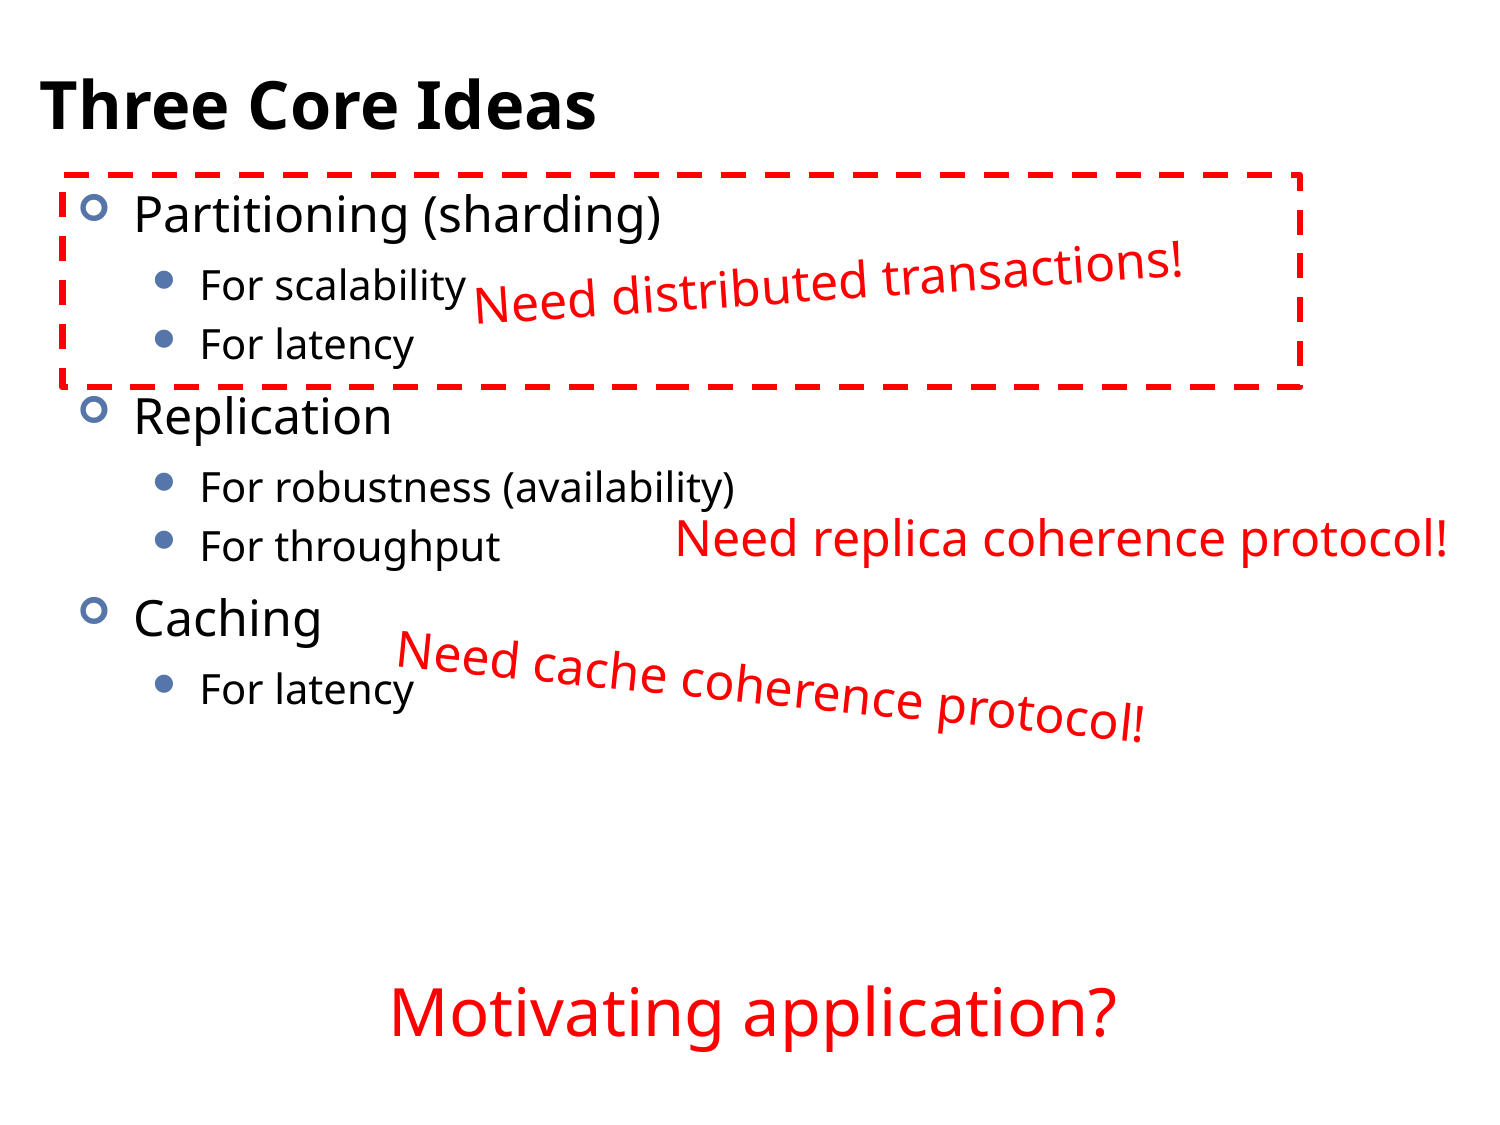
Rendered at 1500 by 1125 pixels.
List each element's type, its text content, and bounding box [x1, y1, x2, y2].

list Partitioning (sharding) For scalability For latency Replication For robustness (availability) For throughput Caching For latency [62, 174, 1451, 1013]
text_box Need replica coherence protocol! [659, 499, 1465, 574]
text_box Motivating application? [374, 962, 1134, 1058]
title Three Core Ideas [24, 18, 1451, 188]
text_box [62, 174, 1300, 388]
text_box Need cache coherence protocol! [377, 608, 1165, 763]
